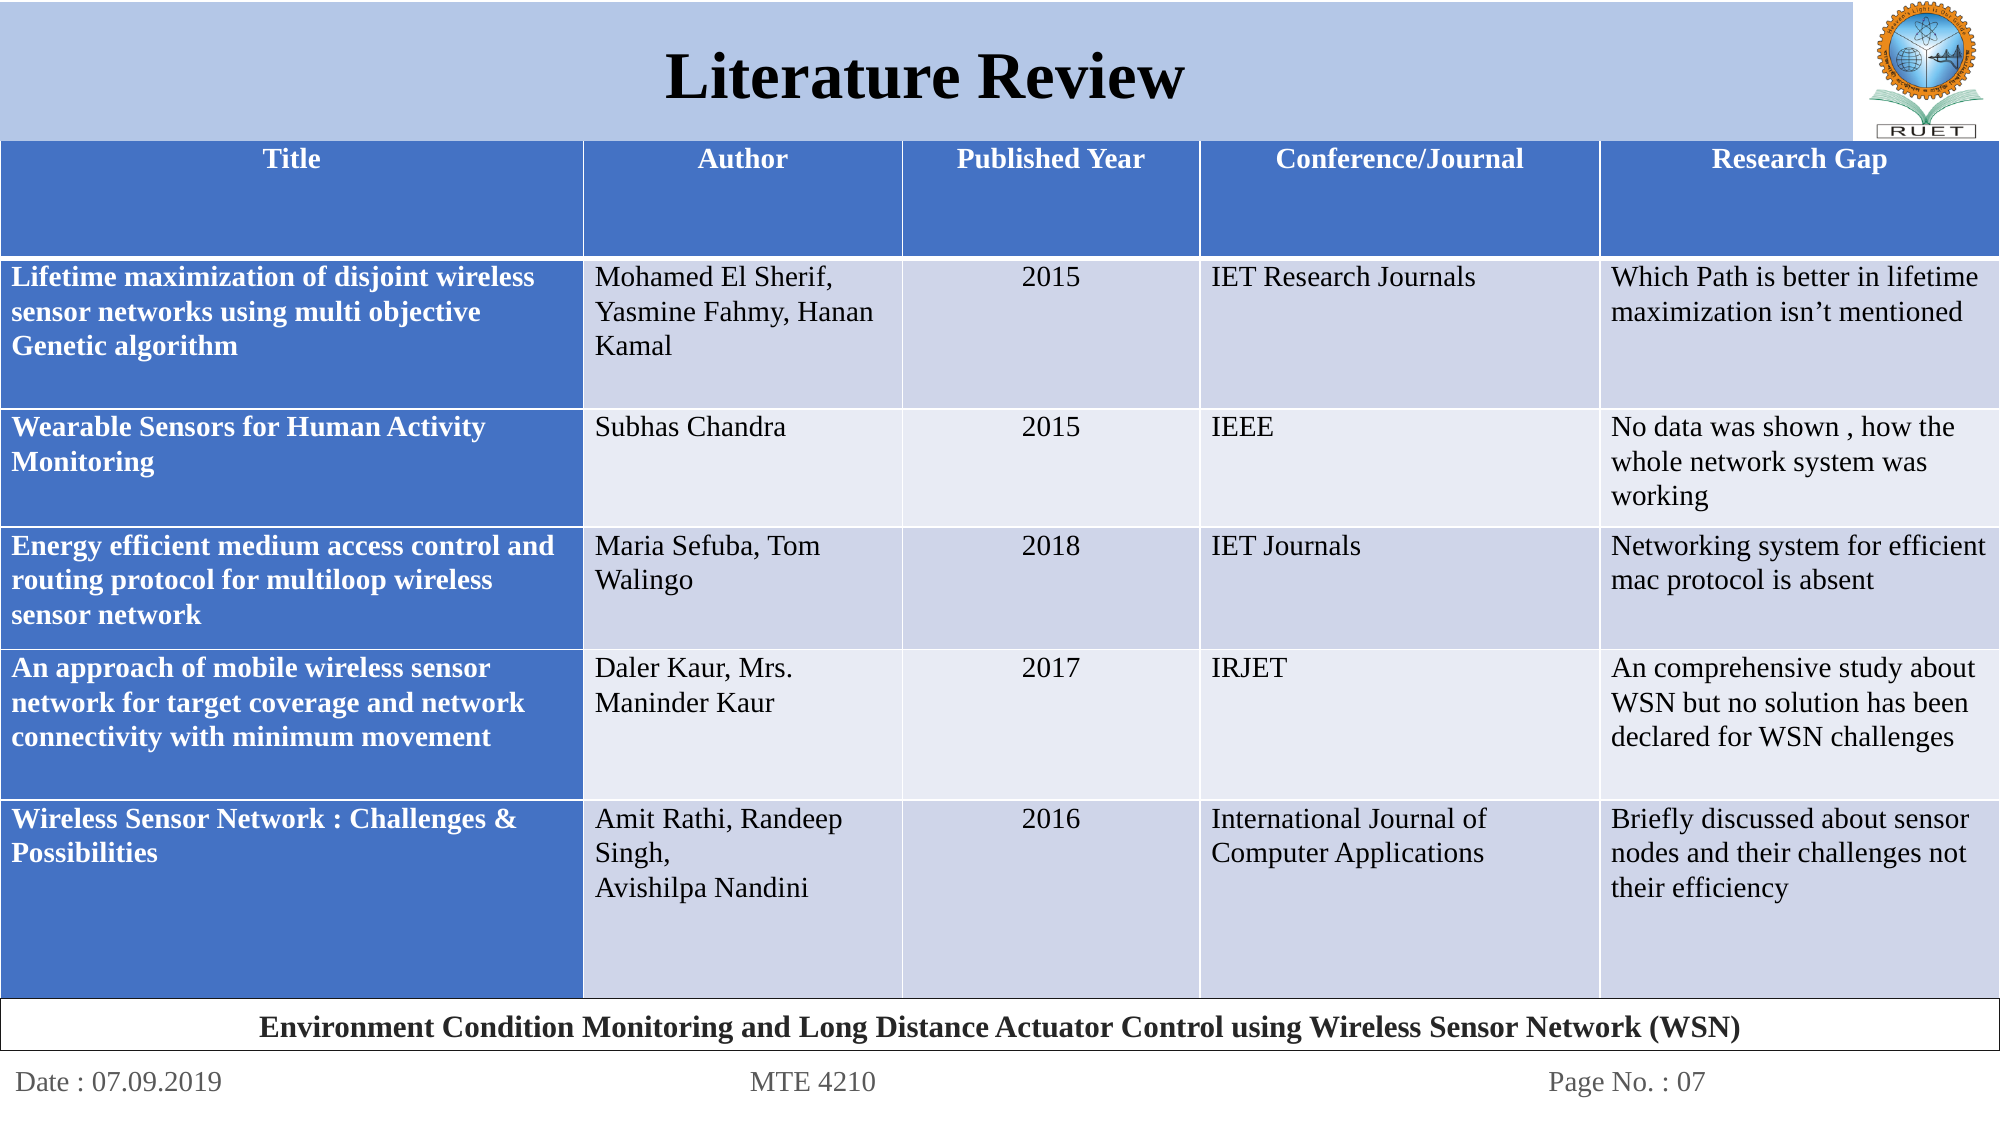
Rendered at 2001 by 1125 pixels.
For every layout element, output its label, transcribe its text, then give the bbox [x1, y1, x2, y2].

table_cell An comprehensive study about WSN but no solution has been declared for WSN challenges [1601, 650, 1999, 799]
table_cell Daler Kaur, Mrs. Maninder Kaur [584, 650, 902, 799]
table_header Published Year [903, 141, 1199, 256]
text_box Environment Condition Monitoring and Long Distance Actuator Control using Wireless Sensor Network (WSN) [0, 998, 2000, 1051]
table_cell International Journal of Computer Applications [1201, 801, 1599, 998]
table_cell Maria Sefuba, Tom Walingo [584, 528, 902, 649]
table_cell 2015 [903, 410, 1199, 526]
table_header Title [1, 141, 583, 256]
table_cell Amit Rathi, Randeep Singh, Avishilpa Nandini [584, 801, 902, 998]
table_cell Which Path is better in lifetime maximization isn’t mentioned [1601, 261, 1999, 408]
table_cell Energy efficient medium access control and routing protocol for multiloop wireless sensor network [1, 528, 583, 649]
table_cell IET Research Journals [1201, 261, 1599, 408]
table_cell IRJET [1201, 650, 1599, 799]
table_cell 2016 [903, 801, 1199, 998]
table_cell IEEE [1201, 410, 1599, 526]
table_cell An approach of mobile wireless sensor network for target coverage and network connectivity with minimum movement [1, 650, 583, 799]
table_cell Mohamed El Sherif, Yasmine Fahmy, Hanan Kamal [584, 261, 902, 408]
table_cell Wearable Sensors for Human Activity Monitoring [1, 410, 583, 526]
table_header Conference/Journal [1201, 141, 1599, 256]
table_header Research Gap [1601, 141, 1999, 256]
table_cell 2015 [903, 261, 1199, 408]
table_cell 2018 [903, 528, 1199, 649]
table_header Author [584, 141, 902, 256]
table_cell Networking system for efficient mac protocol is absent [1601, 528, 1999, 649]
table_cell IET Journals [1201, 528, 1599, 649]
table_cell Wireless Sensor Network : Challenges & Possibilities [1, 801, 583, 998]
text_box Literature Review [0, 2, 1853, 141]
table_cell No data was shown , how the whole network system was working [1601, 410, 1999, 526]
text_box Date : 07.09.2019 MTE 4210 Page No. : 07 [0, 1057, 2000, 1125]
table_cell Lifetime maximization of disjoint wireless sensor networks using multi objective Genetic algorithm [1, 261, 583, 408]
table_cell Briefly discussed about sensor nodes and their challenges not their efficiency [1601, 801, 1999, 998]
picture [1867, 0, 1985, 140]
table_cell Subhas Chandra [584, 410, 902, 526]
table_cell 2017 [903, 650, 1199, 799]
